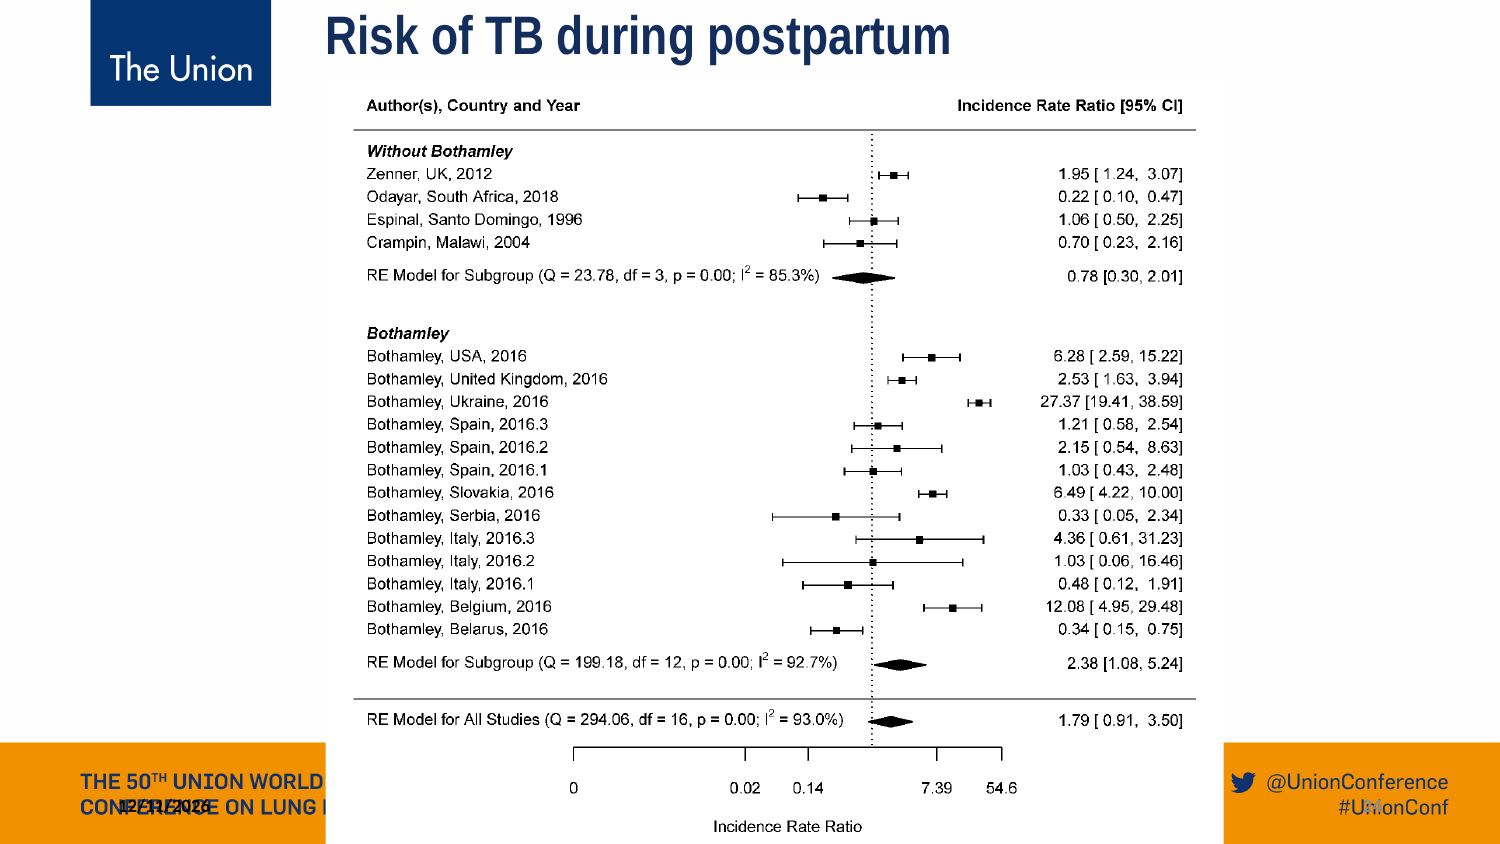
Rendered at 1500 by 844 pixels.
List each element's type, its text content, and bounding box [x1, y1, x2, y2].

slide_number 24 [1224, 782, 1397, 827]
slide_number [103, 782, 325, 827]
picture [0, 0, 1500, 844]
text_box Risk of TB during postpartum [325, 0, 1463, 80]
